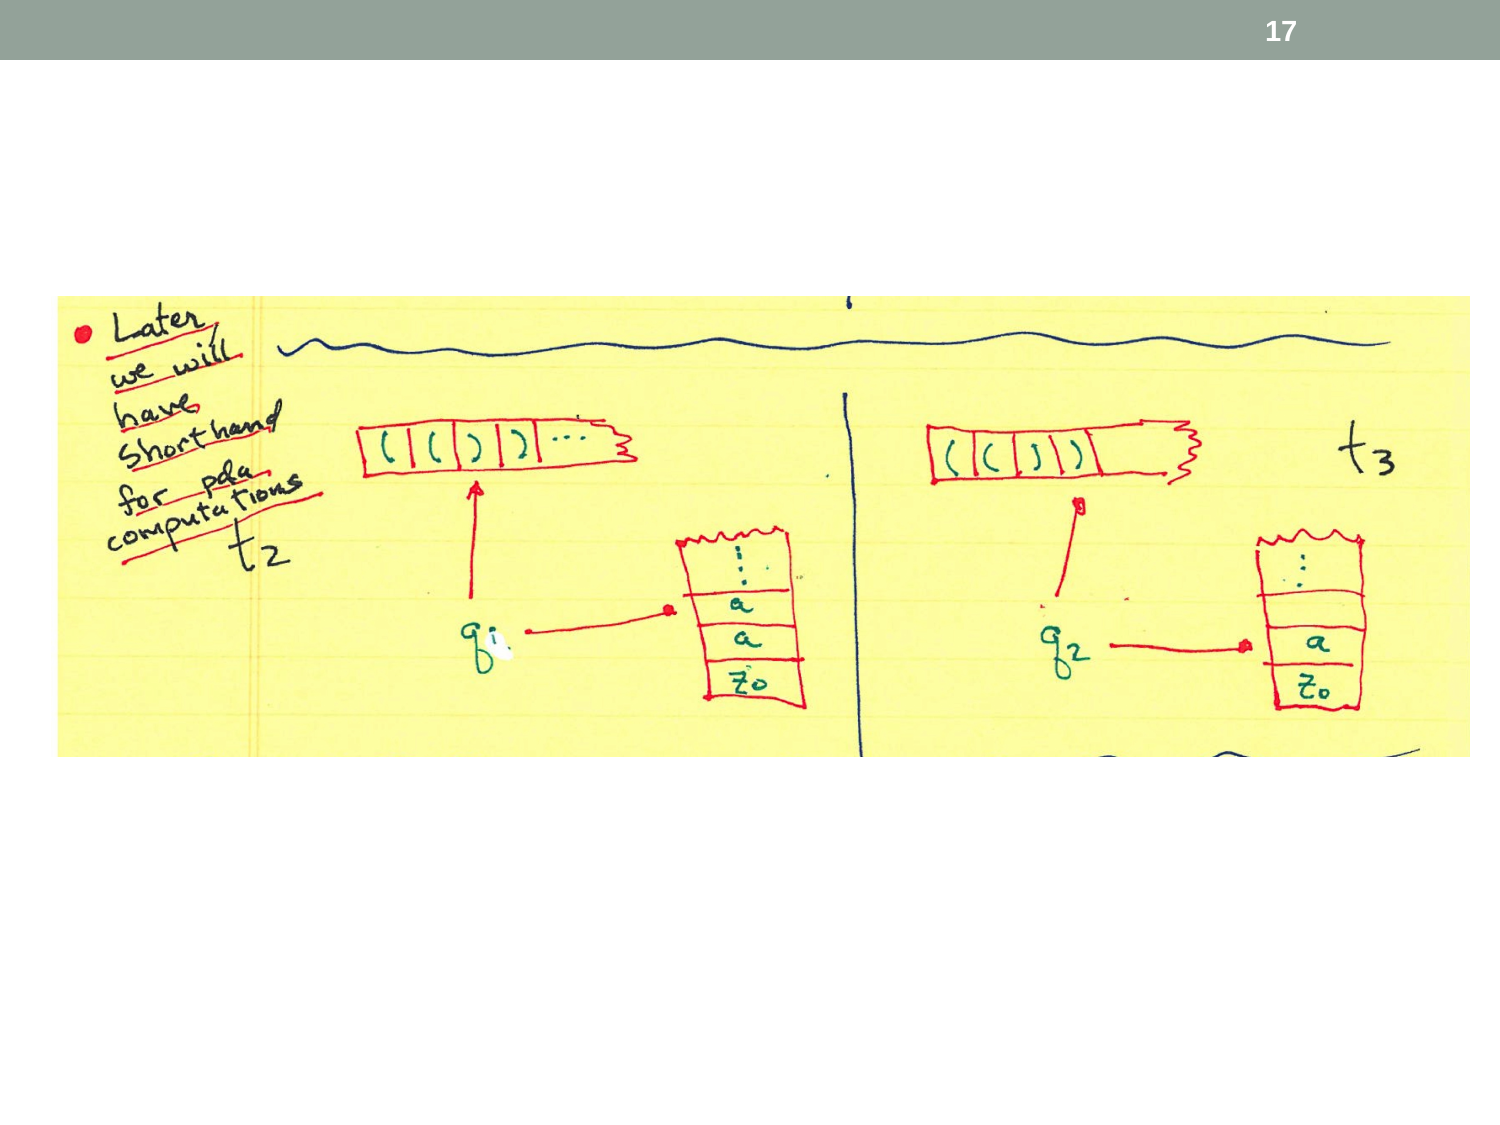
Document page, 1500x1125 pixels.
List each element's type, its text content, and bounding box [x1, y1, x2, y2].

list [50, 146, 1470, 907]
slide_number 17 [1250, 3, 1425, 57]
